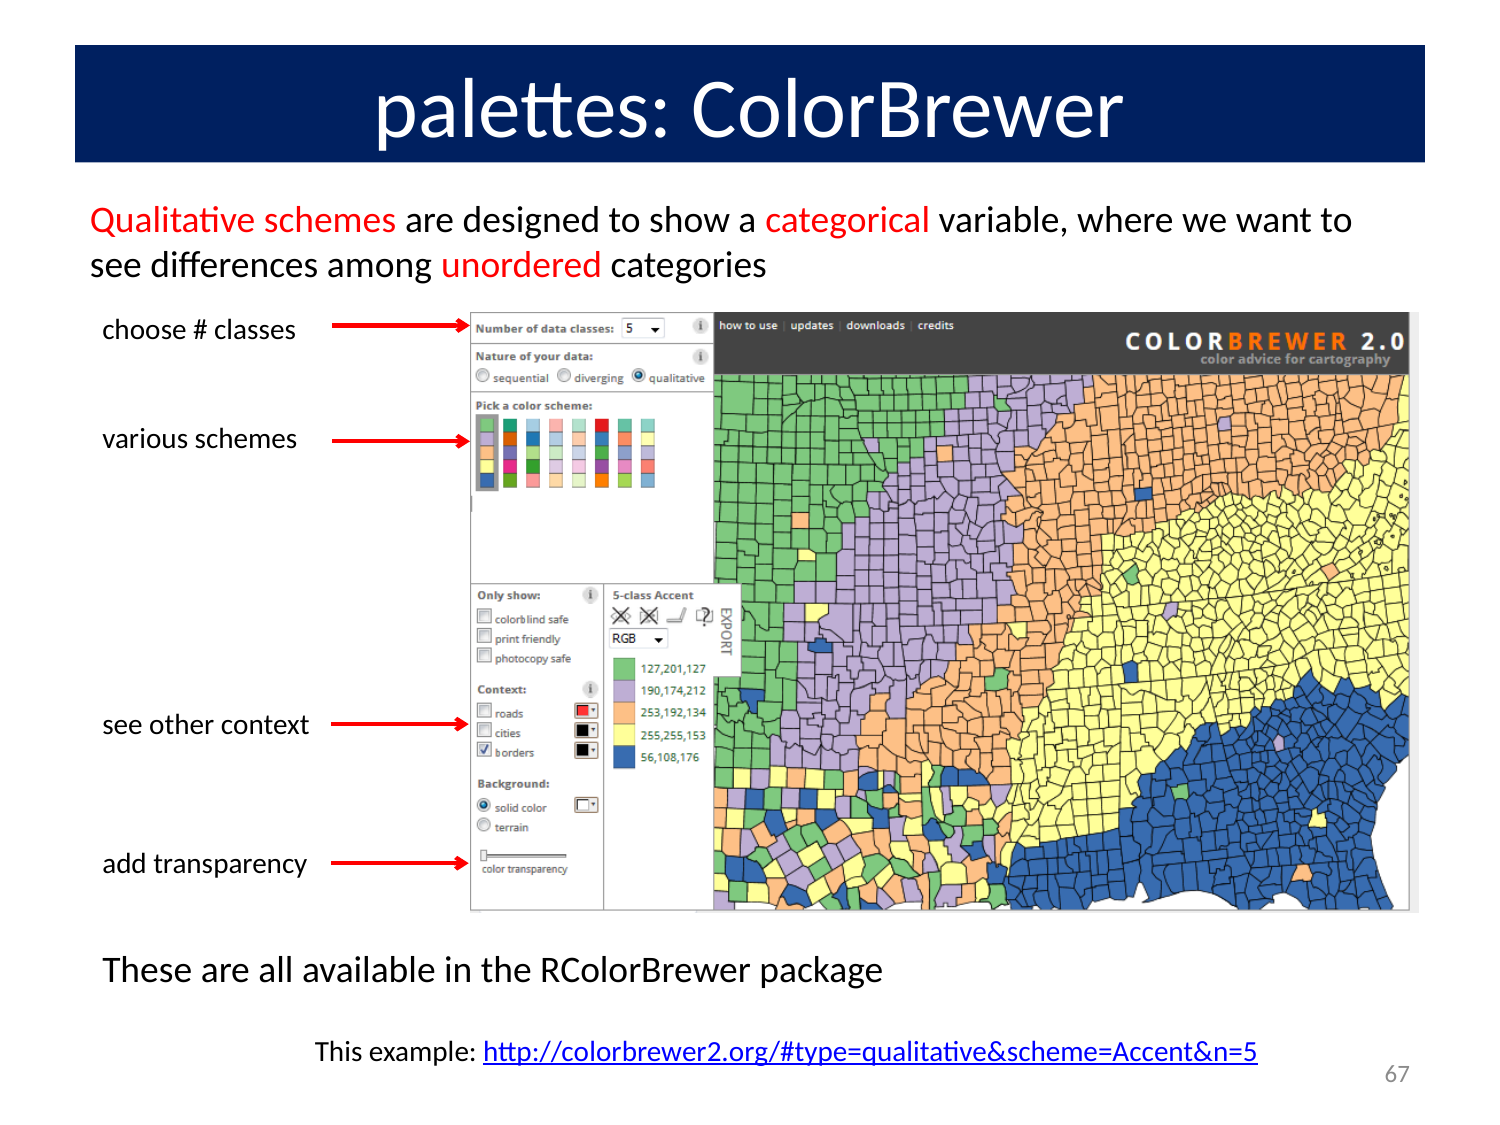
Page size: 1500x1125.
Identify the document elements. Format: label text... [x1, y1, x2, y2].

text_box choose # classes [87, 303, 333, 353]
picture [469, 312, 1419, 913]
slide_number 67 [1074, 1042, 1425, 1103]
text_box Qualitative schemes are designed to show a categorical variable, where we want to see differences among unordered categories [74, 187, 1419, 293]
text_box see other context [87, 698, 425, 748]
text_box add transparency [87, 837, 425, 888]
text_box This example: http://colorbrewer2.org/#type=qualitative&scheme=Accent&n=5 [299, 1024, 1350, 1075]
text_box These are all available in the RColorBrewer package [87, 937, 1419, 998]
title palettes: ColorBrewer [75, 45, 1425, 163]
text_box various schemes [87, 412, 400, 463]
